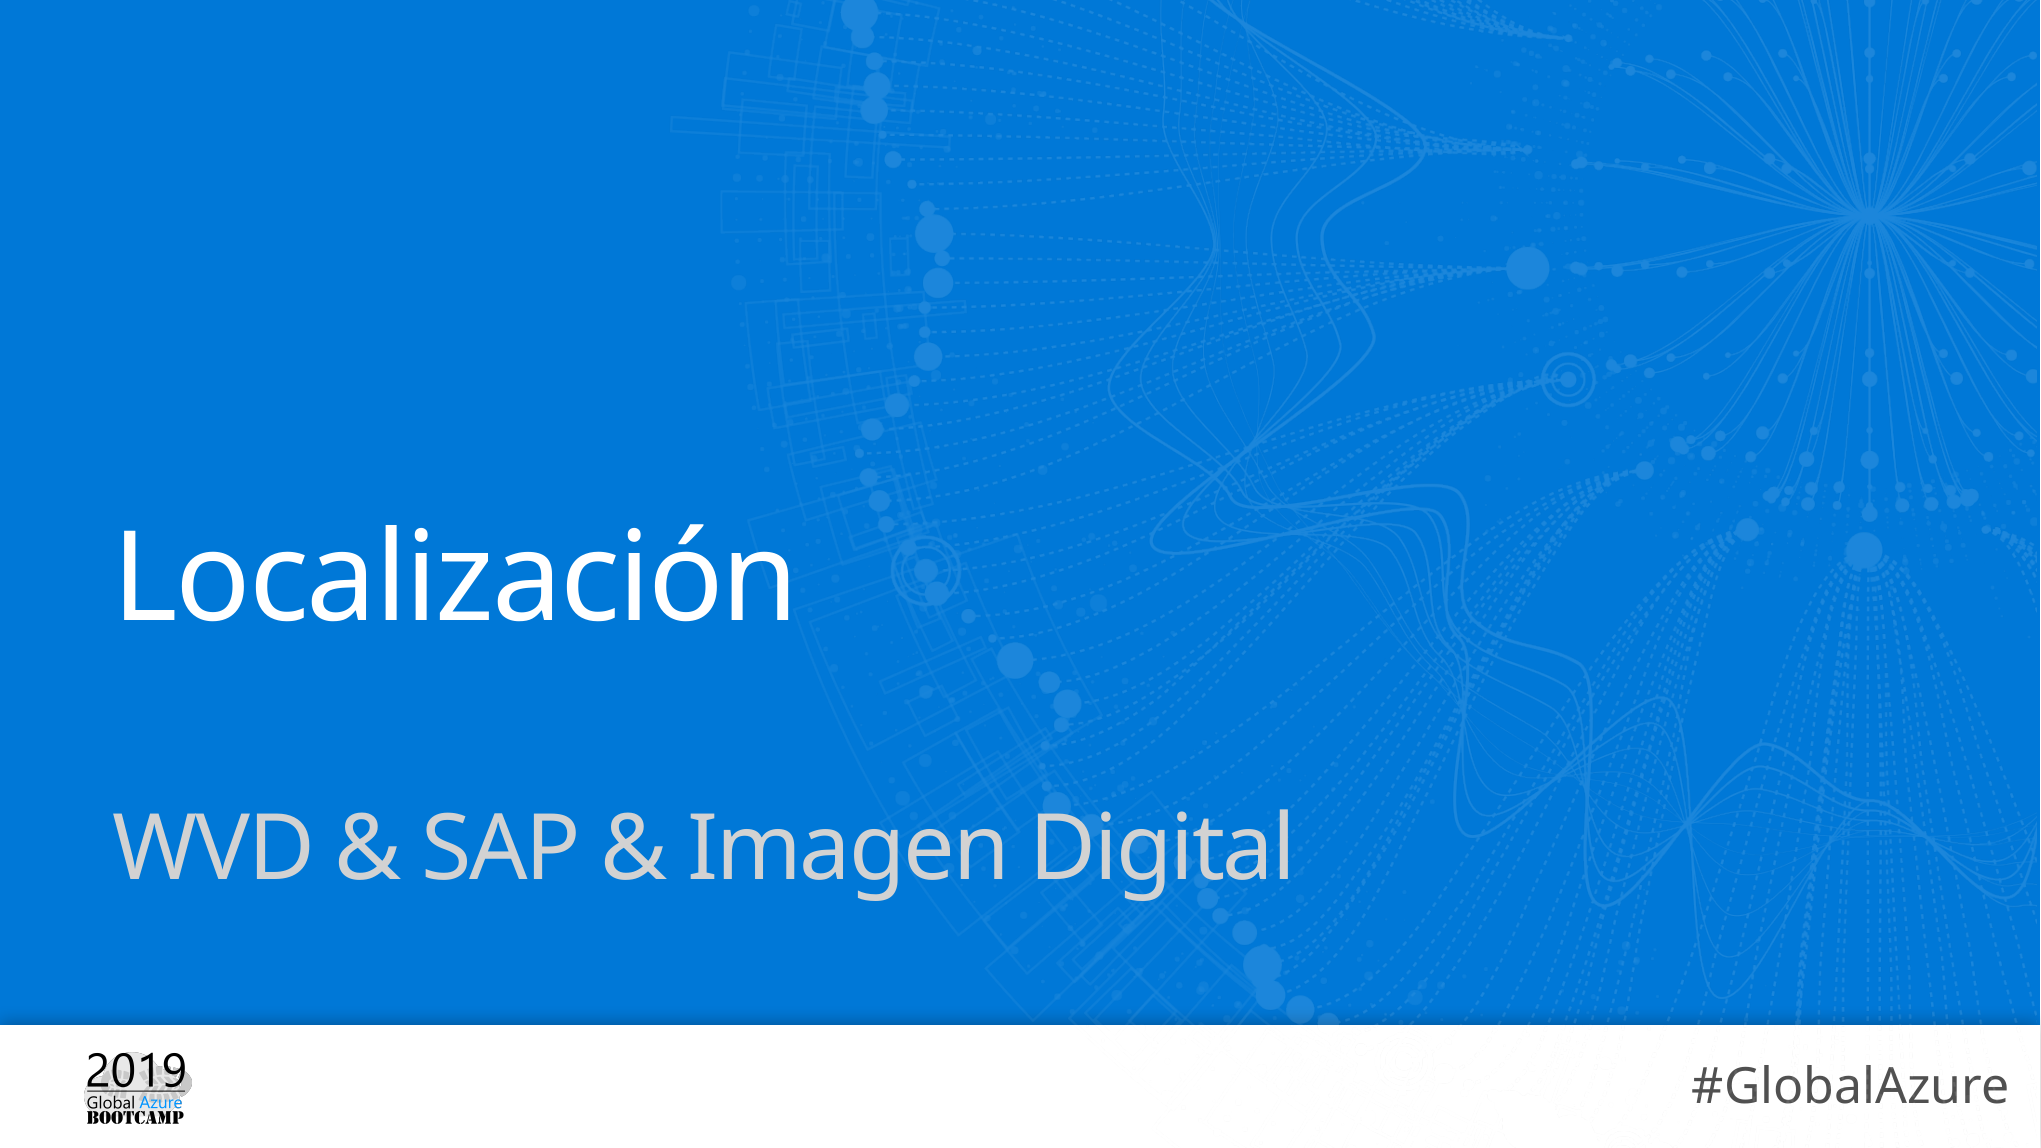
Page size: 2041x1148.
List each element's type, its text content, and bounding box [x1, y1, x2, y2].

text_box WVD & SAP & Imagen Digital [88, 598, 1624, 901]
picture [84, 1036, 192, 1132]
title Localización [88, 346, 1624, 598]
